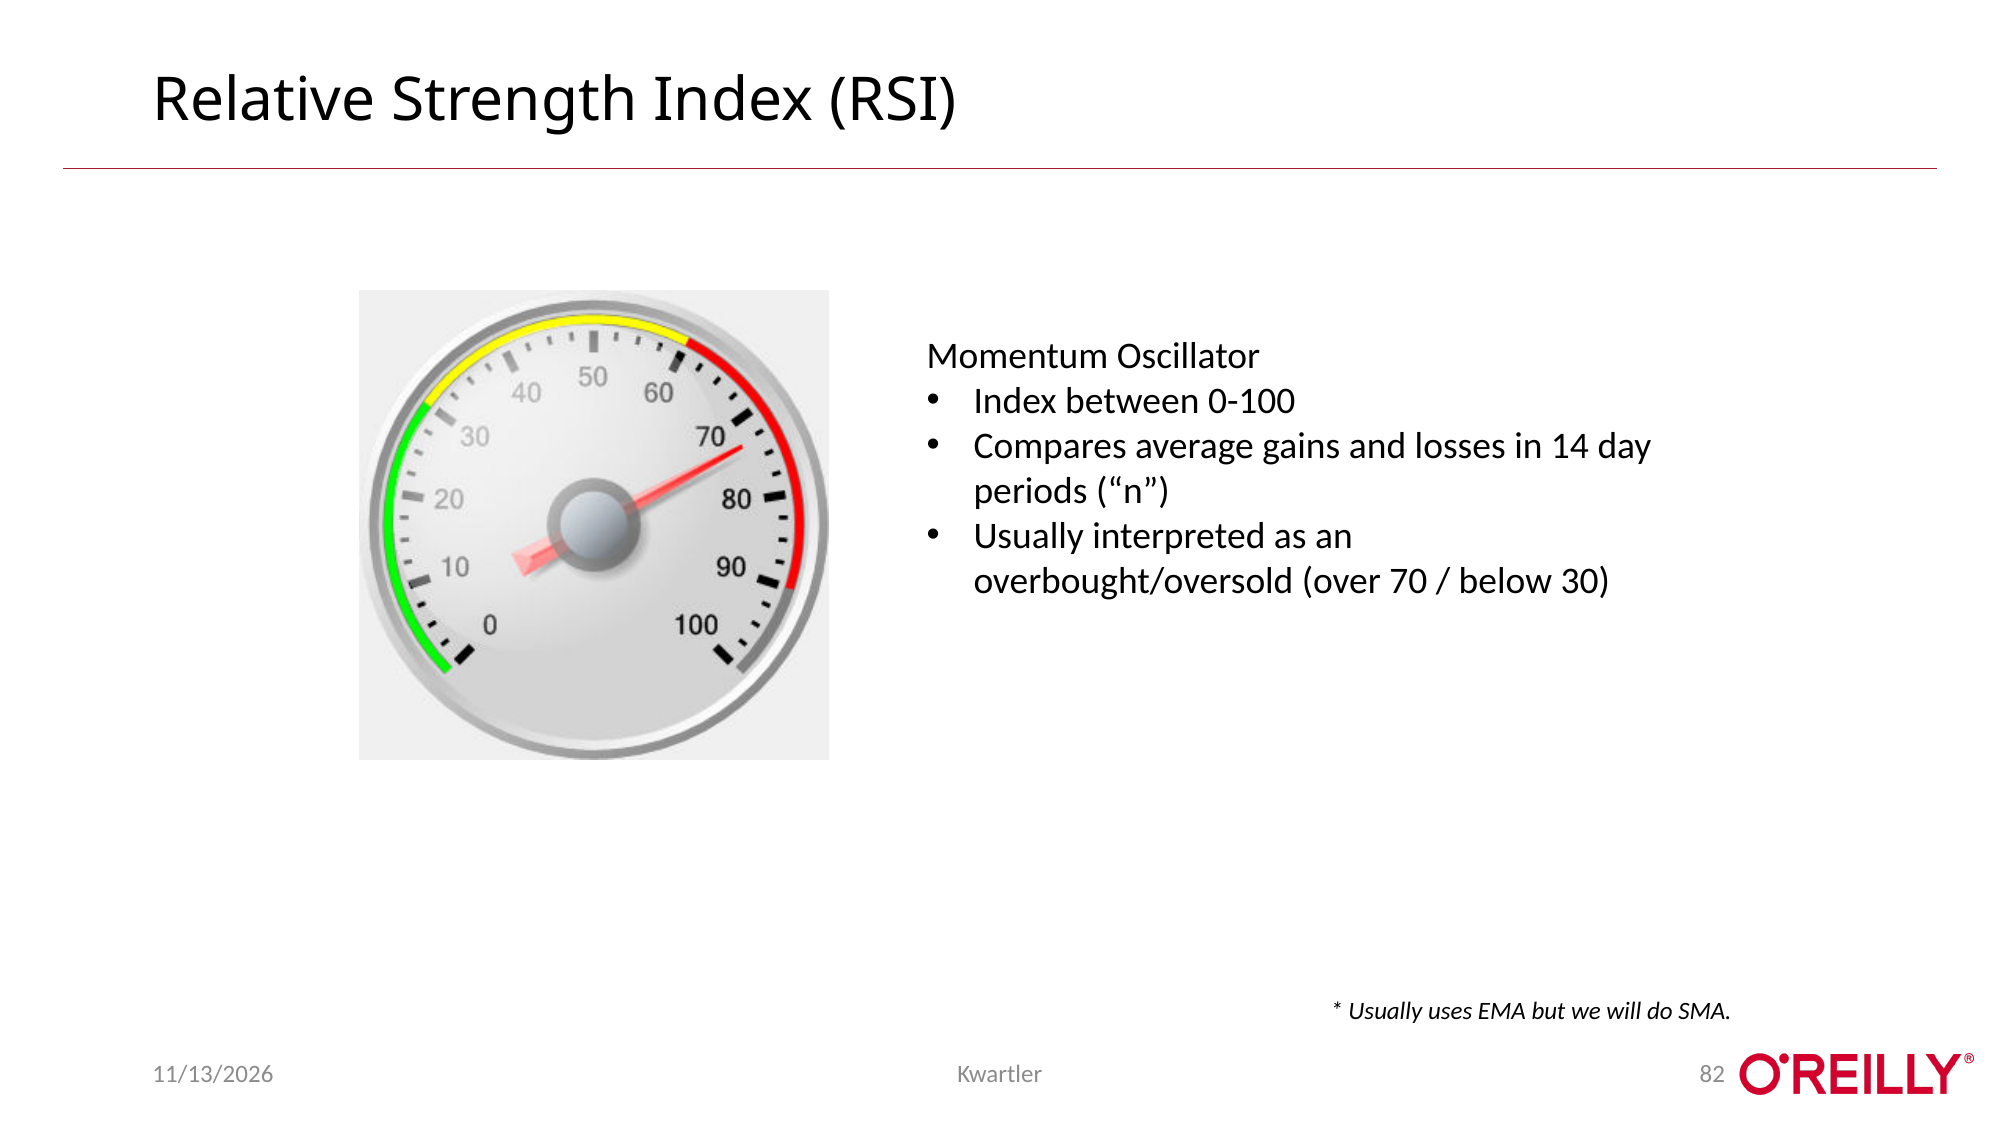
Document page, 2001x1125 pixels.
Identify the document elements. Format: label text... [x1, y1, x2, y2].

title Relative Strength Index (RSI) [137, 59, 1863, 142]
footer Kwartler [662, 1042, 1338, 1103]
text_box 82 [1412, 1042, 1741, 1103]
text_box Momentum Oscillator Index between 0-100 Compares average gains and losses in 14 day periods (“n”) Usually interpreted as an overbought/oversold (over 70 / below 30) [911, 323, 1676, 609]
text_box * Usually uses EMA but we will do SMA. [1315, 987, 1748, 1032]
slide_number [137, 1042, 588, 1103]
picture [1741, 1050, 1975, 1096]
picture [359, 290, 829, 760]
